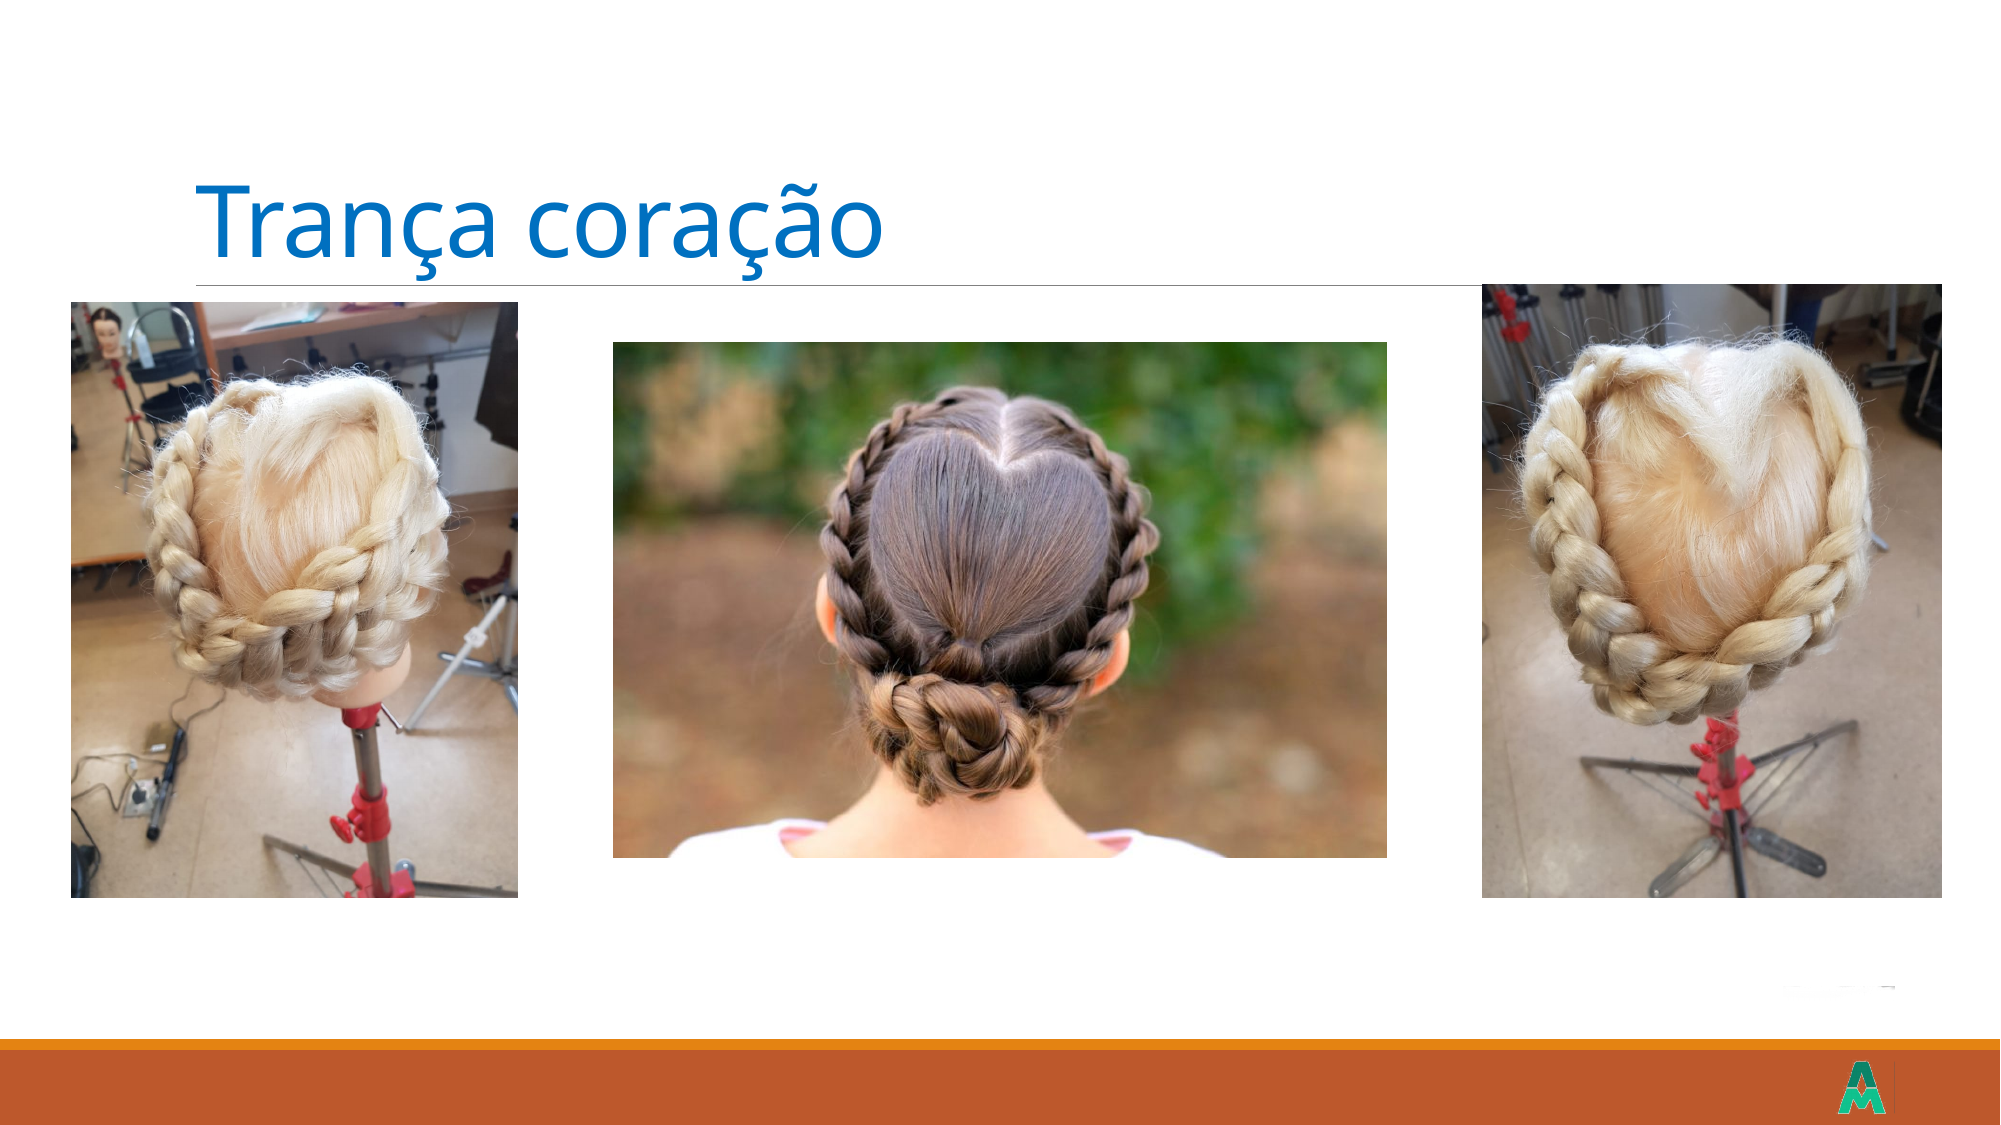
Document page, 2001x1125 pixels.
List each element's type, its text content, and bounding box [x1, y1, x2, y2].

picture [1783, 986, 1895, 1125]
title Trança coração [180, 47, 1830, 285]
picture [1481, 284, 1943, 899]
picture [612, 341, 1388, 859]
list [70, 301, 519, 899]
